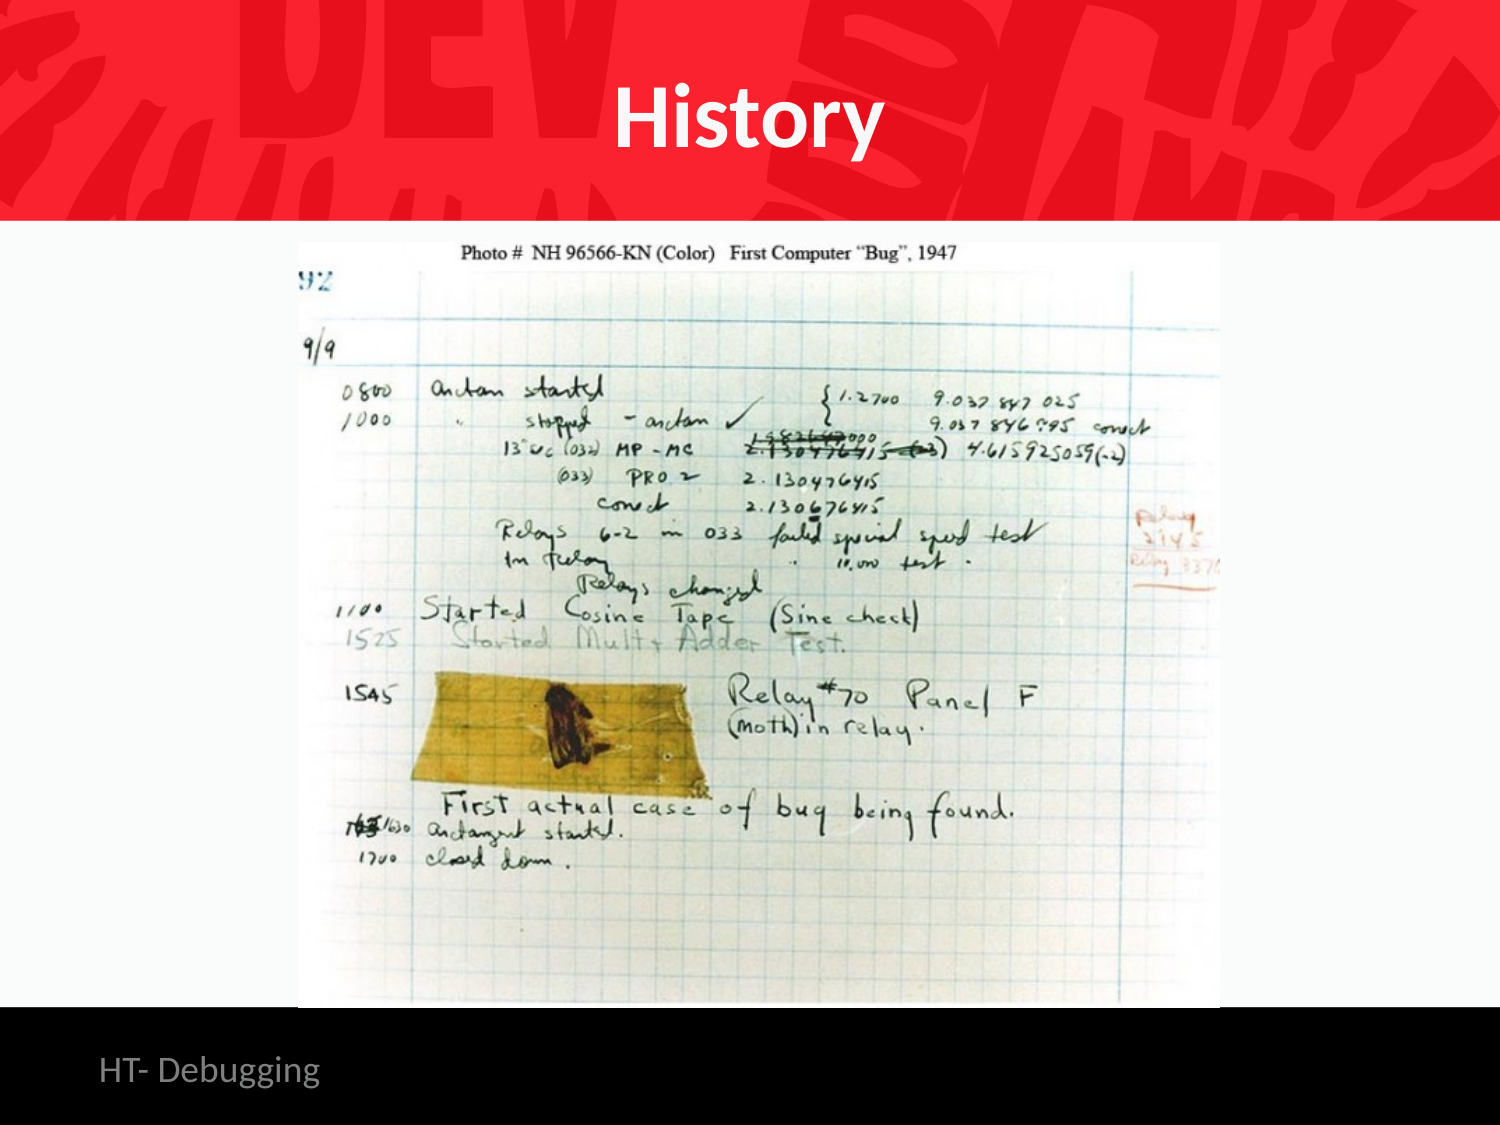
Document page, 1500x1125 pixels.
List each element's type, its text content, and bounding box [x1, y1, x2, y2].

title History [75, 17, 1425, 205]
footer HT- Debugging [83, 1038, 1434, 1098]
picture [0, 0, 1500, 1125]
